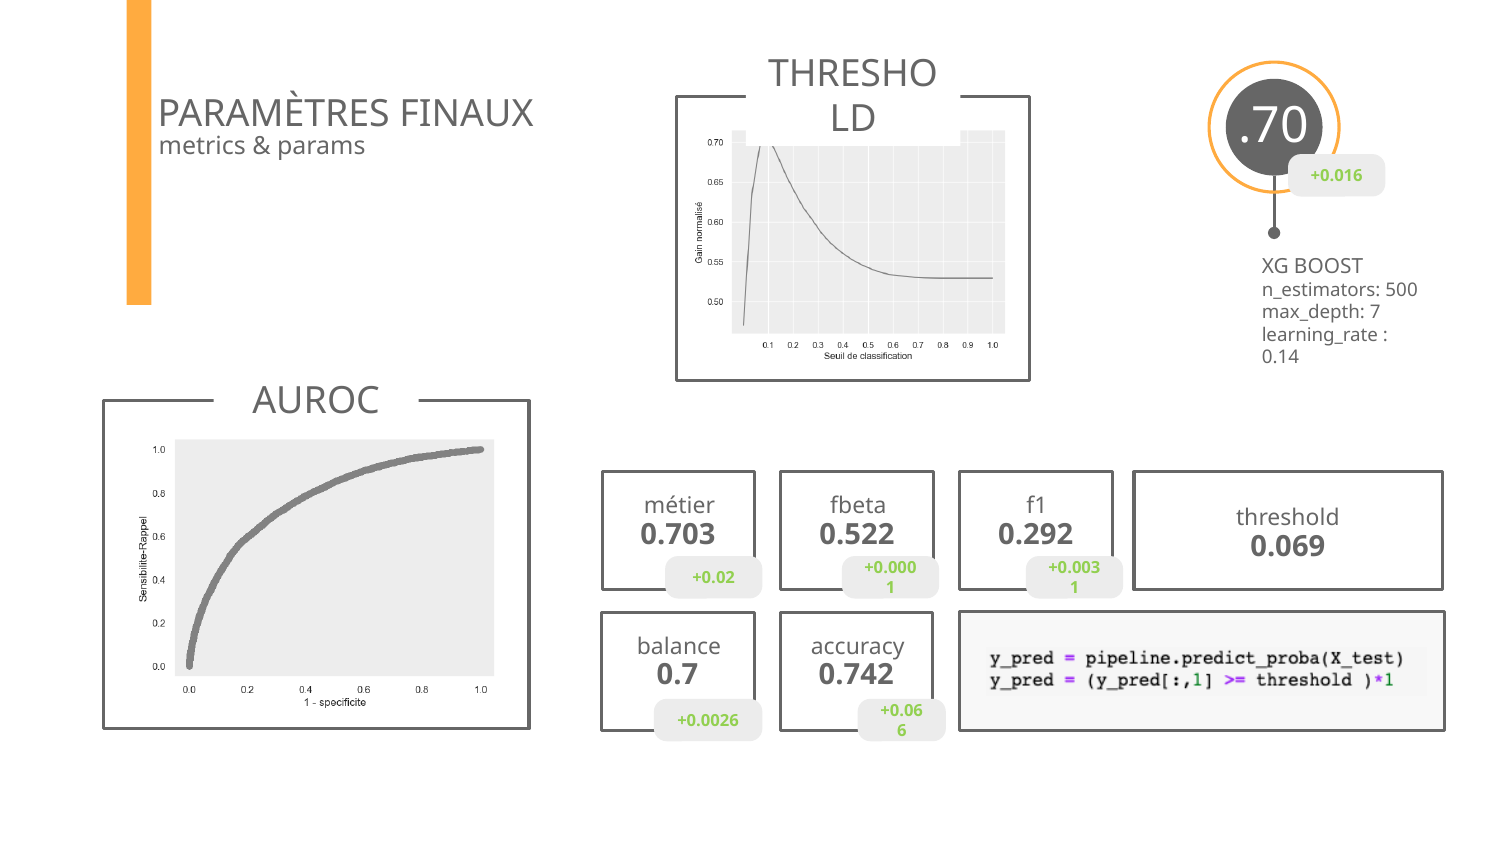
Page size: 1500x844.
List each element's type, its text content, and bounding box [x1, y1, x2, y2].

text_box PARAMÈTRES FINAUX [152, 18, 639, 149]
text_box 0.703 [623, 507, 733, 558]
text_box [602, 471, 755, 590]
text_box [1134, 471, 1443, 590]
text_box [601, 612, 755, 731]
text_box 0.522 [802, 507, 912, 558]
text_box [780, 612, 933, 731]
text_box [1208, 61, 1340, 234]
text_box +0.0026 [651, 696, 765, 744]
text_box [959, 471, 1113, 590]
text_box XG BOOST n_estimators: 500 max_depth: 7 learning_rate : 0.14 [1246, 237, 1443, 351]
picture [131, 432, 501, 715]
text_box 0.742 [802, 648, 911, 699]
text_box [103, 400, 530, 729]
text_box [676, 96, 1030, 381]
text_box +0.02 [663, 553, 765, 601]
text_box 0.069 [1233, 519, 1343, 570]
picture [960, 613, 1444, 730]
text_box metrics & params [152, 114, 493, 230]
text_box [126, 0, 152, 305]
text_box +0.016 [1343, 151, 1388, 199]
text_box +0.0031 [1023, 553, 1126, 601]
text_box +0.066 [855, 696, 948, 744]
picture [690, 124, 1010, 366]
text_box AUROC [213, 368, 419, 428]
text_box 0.292 [981, 507, 1090, 558]
text_box [780, 471, 934, 590]
text_box 0.7 [623, 648, 732, 699]
text_box THRESHOLD [745, 41, 961, 123]
text_box +0.0001 [839, 553, 942, 601]
